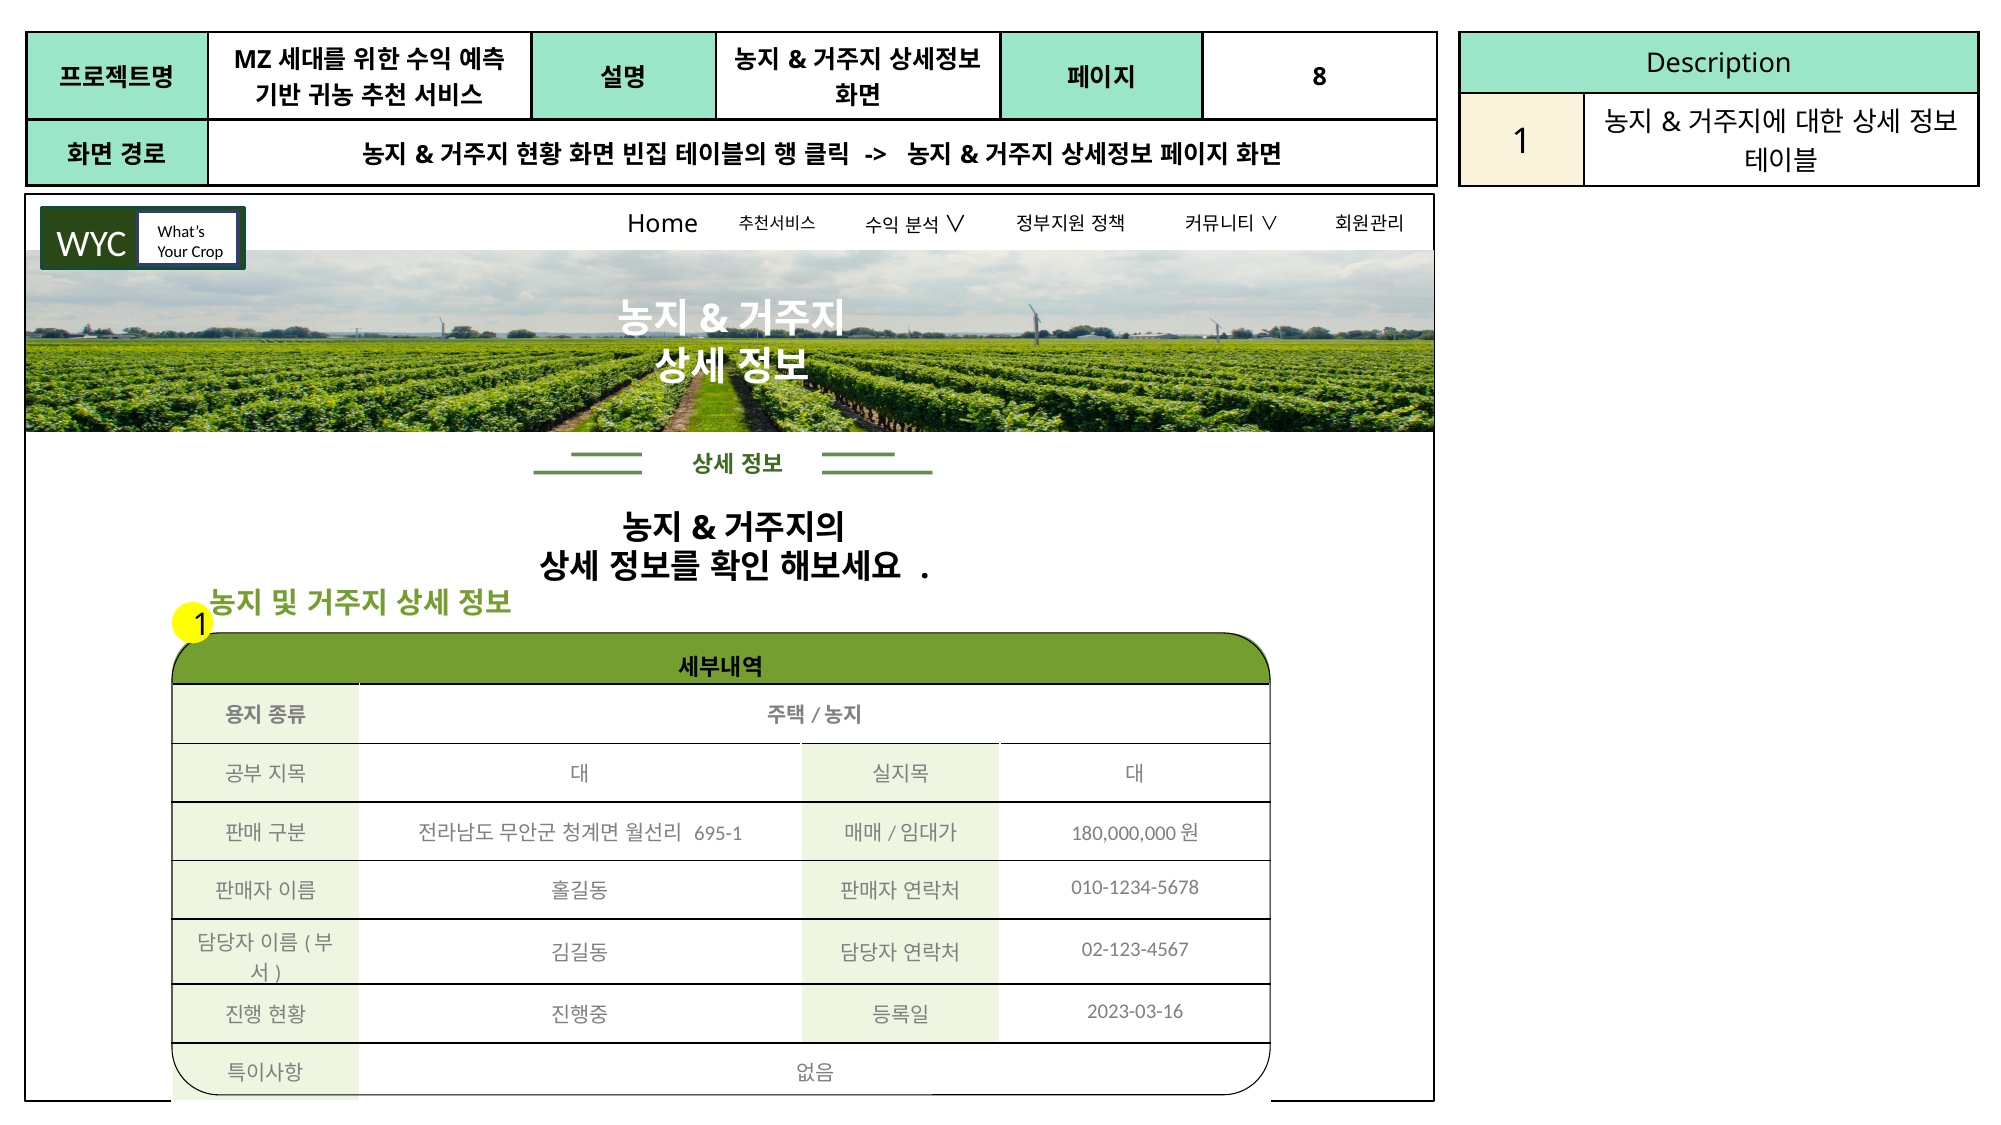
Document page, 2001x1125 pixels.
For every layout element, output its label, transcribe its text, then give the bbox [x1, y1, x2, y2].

text_box 수익 분석 ∨ [848, 195, 985, 247]
table_header 페이지 [1002, 33, 1201, 118]
text_box 커뮤니티 ∨ [1157, 195, 1307, 247]
table_header Description [1461, 33, 1977, 92]
text_box 농지&거주지의 상세 정보를 확인 해보세요 . [503, 481, 966, 610]
table_cell 특이사항 [173, 1062, 359, 1100]
table_header 설명 [533, 33, 715, 118]
text_box 농지 및 거주지 상세 정보 [207, 584, 637, 616]
text_box [211, 440, 1435, 1101]
table_header MZ세대를 위한 수익 예측 기반 귀농 추천 서비스 [209, 33, 530, 118]
text_box 1 [171, 602, 214, 644]
table_cell 농지&거주지에 대한 상세 정보 테이블 [1585, 94, 1977, 185]
text_box Home [602, 195, 716, 247]
table_header 프로젝트명 [28, 33, 207, 118]
text_box 회원관리 [1307, 195, 1434, 248]
picture [523, 437, 942, 483]
text_box WYC [41, 211, 143, 247]
text_box [24, 440, 518, 1101]
table_header 농지&거주지 상세정보 화면 [717, 33, 999, 118]
table_cell 화면 경로 [28, 121, 207, 184]
table_cell 1 [1461, 94, 1583, 185]
text_box [171, 632, 1271, 1095]
picture [25, 249, 1434, 432]
text_box 정부지원 정책 [985, 195, 1157, 247]
table_header 8 [1204, 33, 1436, 118]
table_cell 없음 [360, 1062, 1269, 1100]
table_cell 농지&거주지 현황 화면 빈집 테이블의 행 클릭 -> 농지&거주지 상세정보 페이지 화면 [209, 121, 1436, 184]
text_box [40, 206, 246, 247]
text_box [24, 193, 1435, 249]
text_box 추천서비스 [716, 195, 839, 247]
text_box What’s Your Crop [143, 213, 244, 247]
